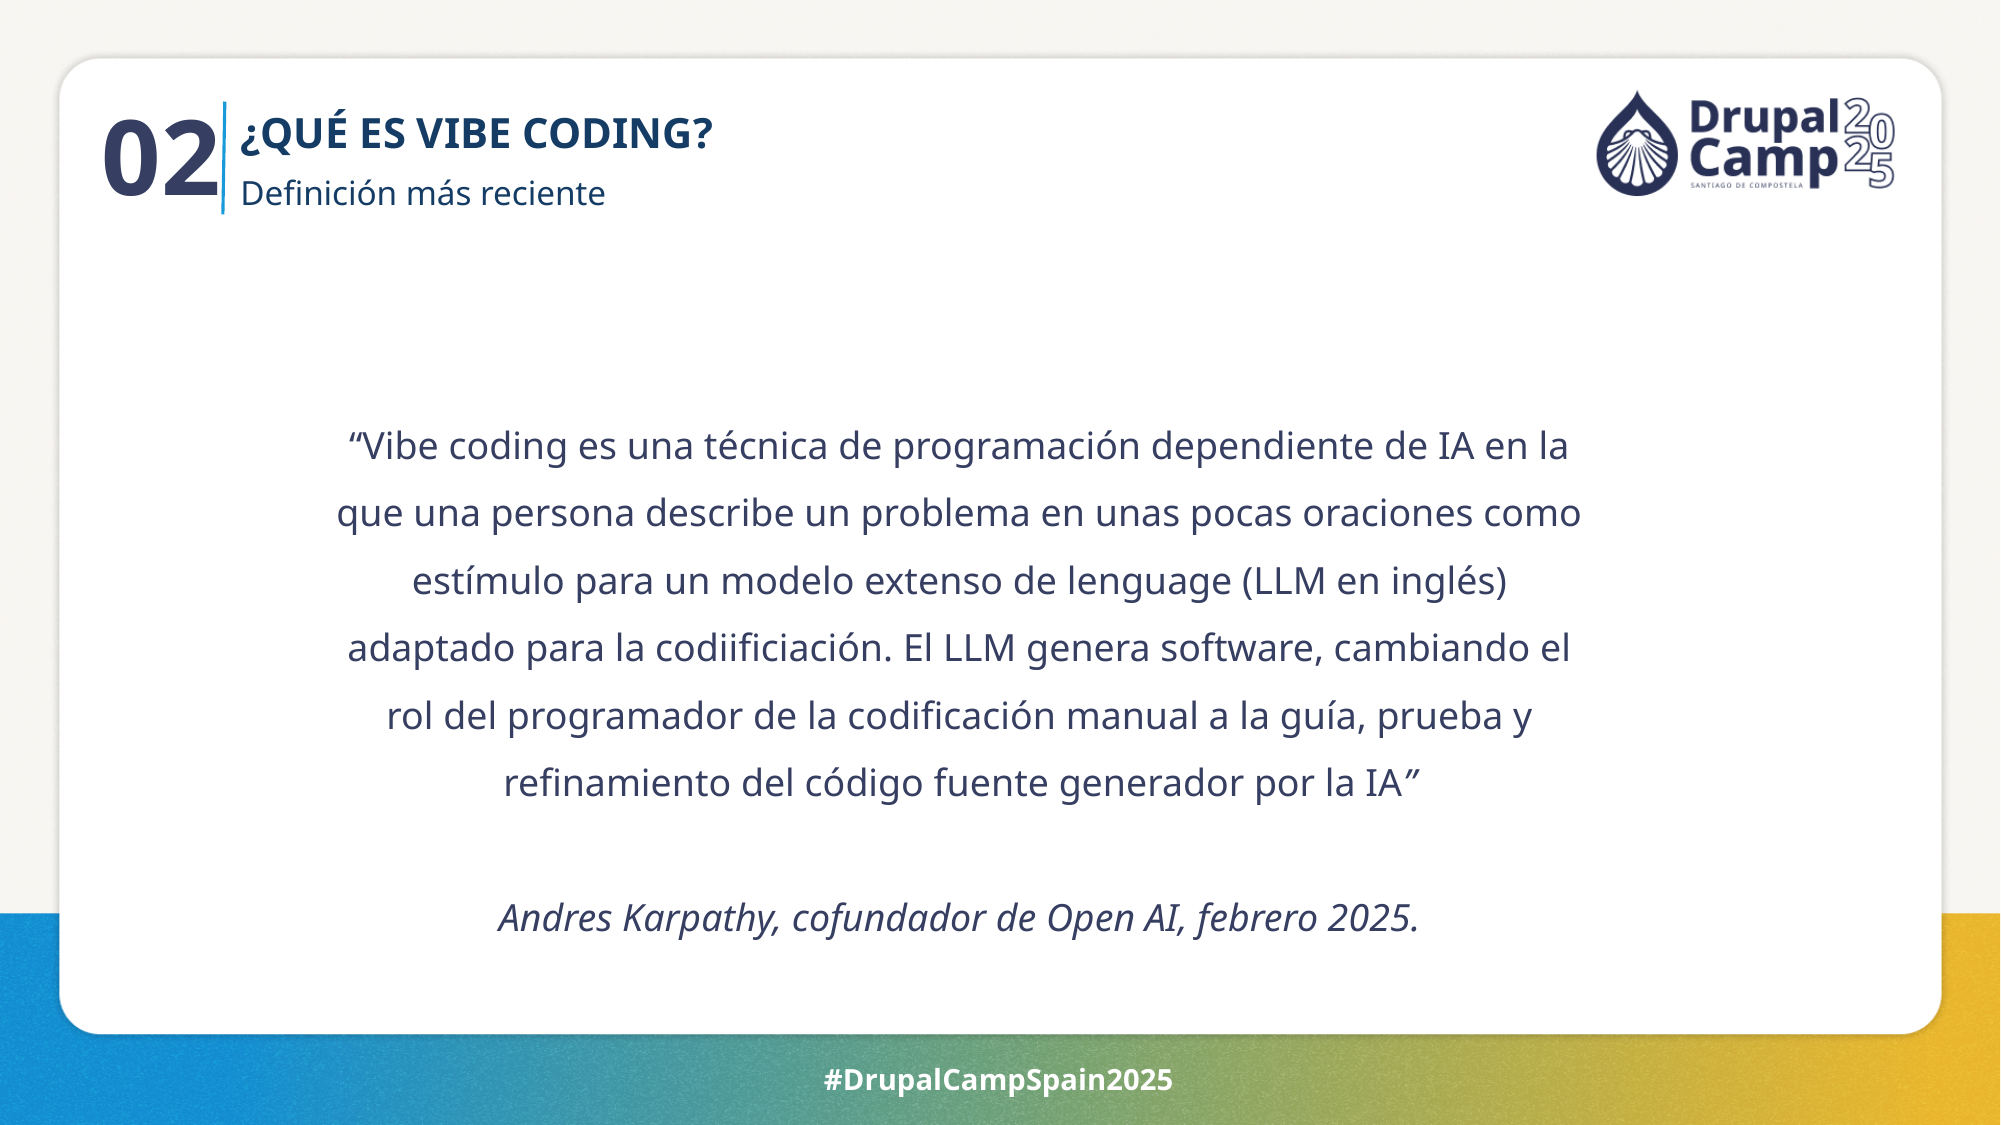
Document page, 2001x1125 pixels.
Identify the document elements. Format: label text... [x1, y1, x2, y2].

text_box “Vibe coding es una técnica de programación dependiente de IA en la que una persona describe un problema en unas pocas oraciones como estímulo para un modelo extenso de lenguage (LLM en inglés) adaptado para la codiificiación. El LLM genera software, cambiando el rol del programador de la codificación manual a la guía, prueba y refinamiento del código fuente generador por la IA” Andres Karpathy, cofundador de Open AI, febrero 2025. [326, 399, 1609, 940]
text_box ¿QUÉ ES VIBE CODING? [237, 99, 1511, 164]
text_box Definición más reciente [237, 164, 1555, 220]
picture [0, 0, 2001, 1125]
text_box 02 [86, 83, 237, 224]
text_box #DrupalCampSpain2025 [51, 1053, 1947, 1125]
